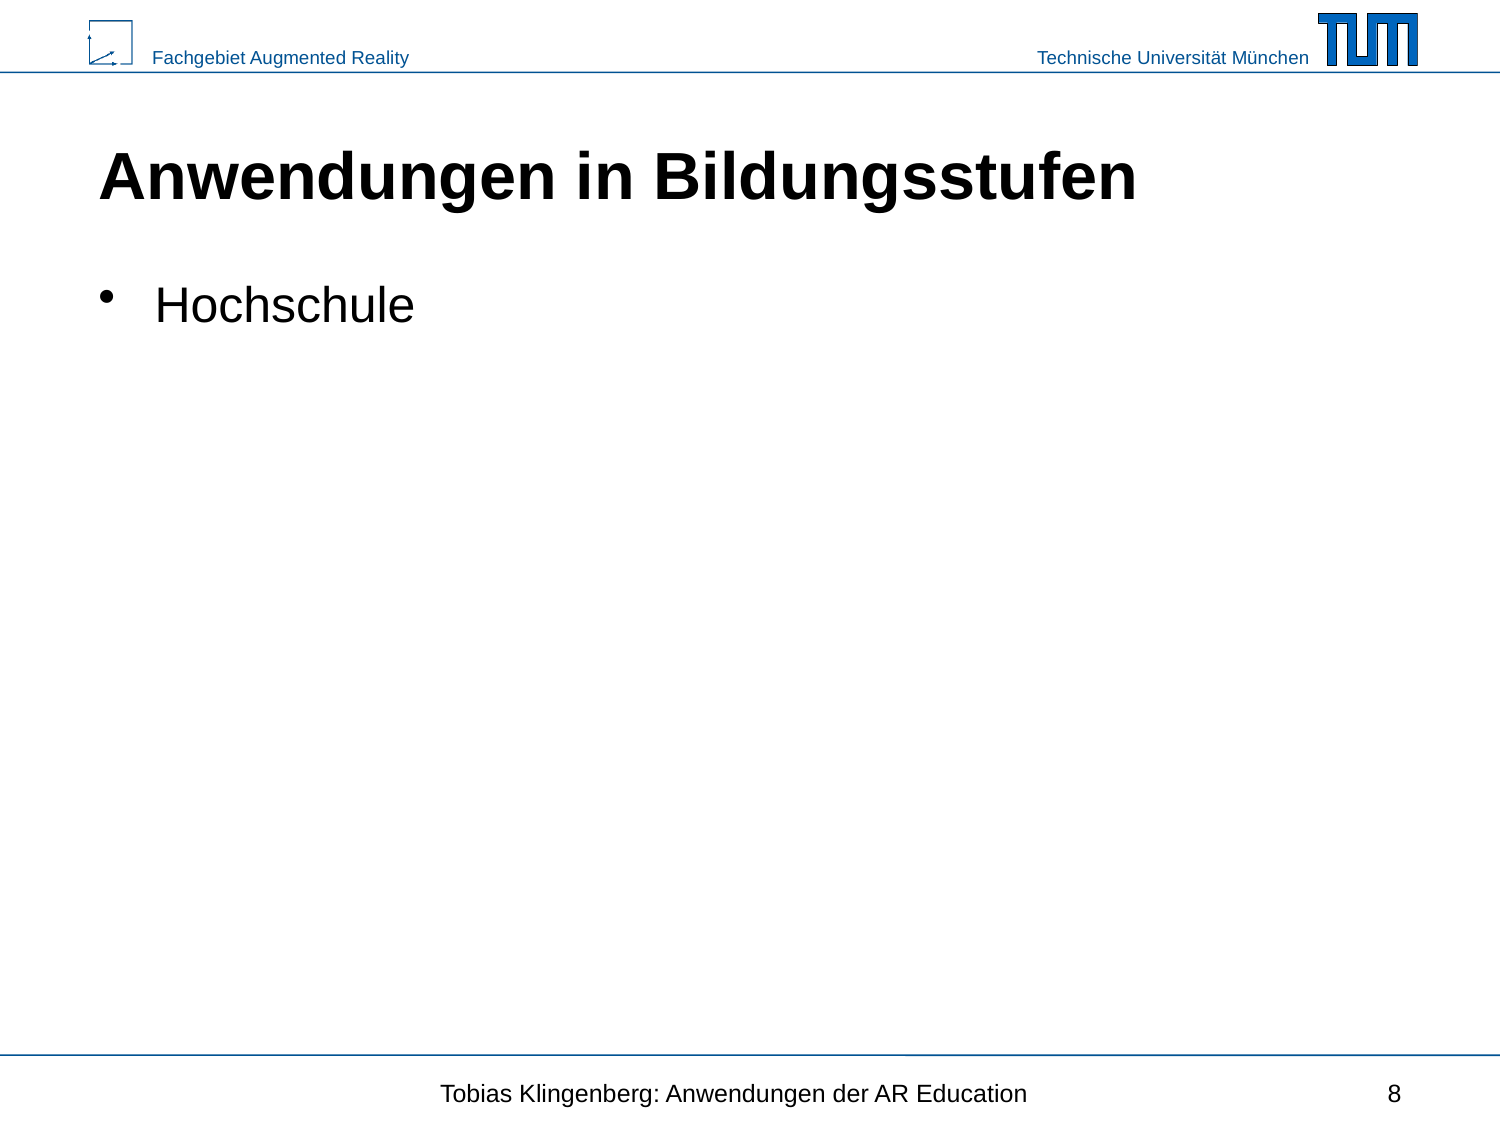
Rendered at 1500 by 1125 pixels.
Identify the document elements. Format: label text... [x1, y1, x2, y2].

slide_number 8 [1103, 1067, 1417, 1118]
footer Tobias Klingenberg: Anwendungen der AR Education [424, 1067, 1103, 1118]
title Anwendungen in Bildungsstufen [83, 120, 1417, 221]
picture [83, 14, 136, 68]
list Hochschule [83, 264, 1417, 1013]
